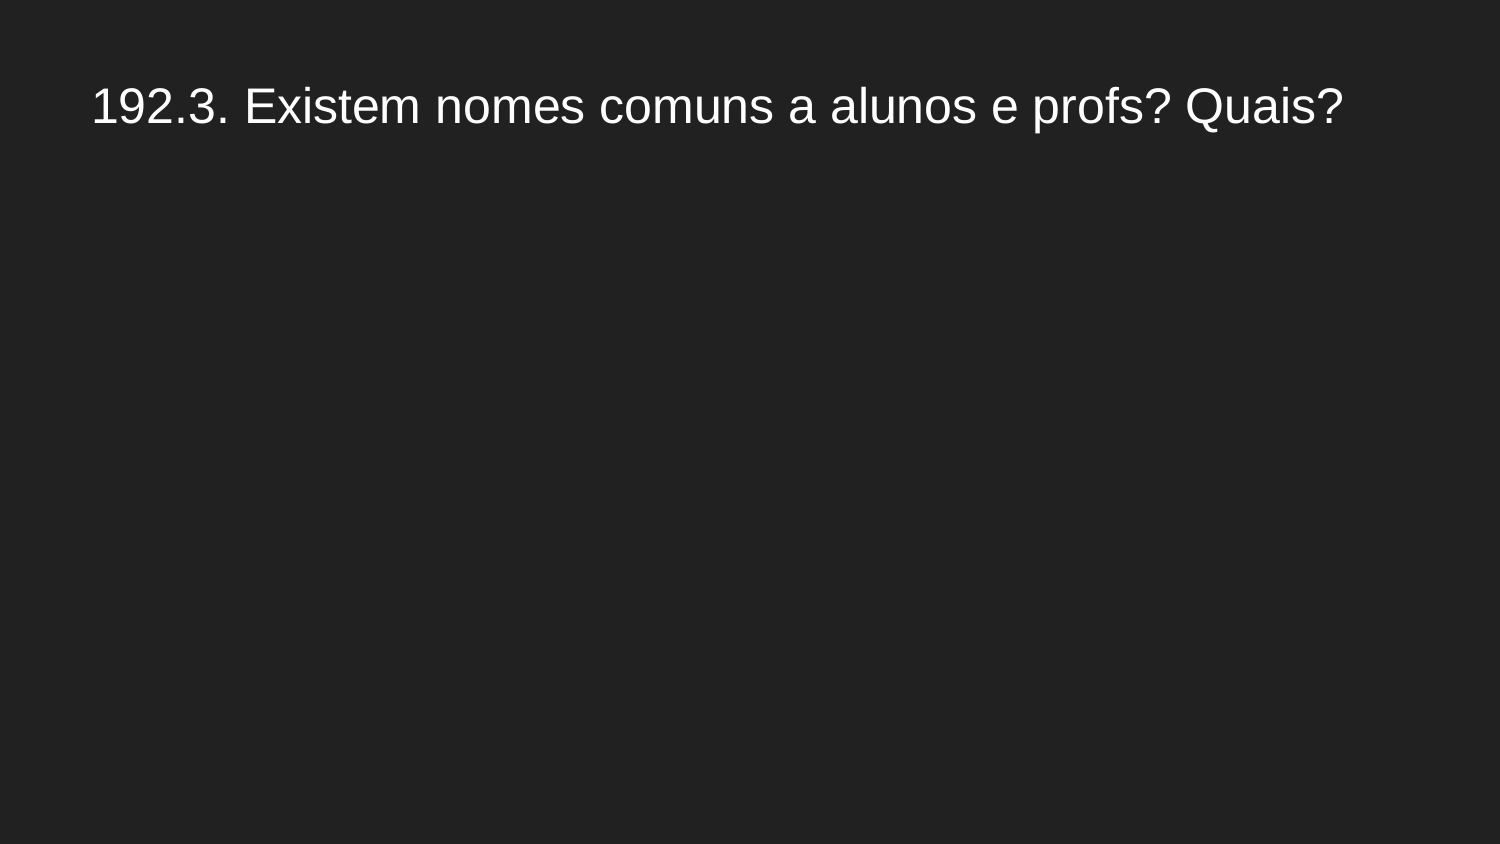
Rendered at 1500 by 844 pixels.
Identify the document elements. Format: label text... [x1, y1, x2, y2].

title 192.3. Existem nomes comuns a alunos e profs? Quais? [76, 58, 1475, 208]
